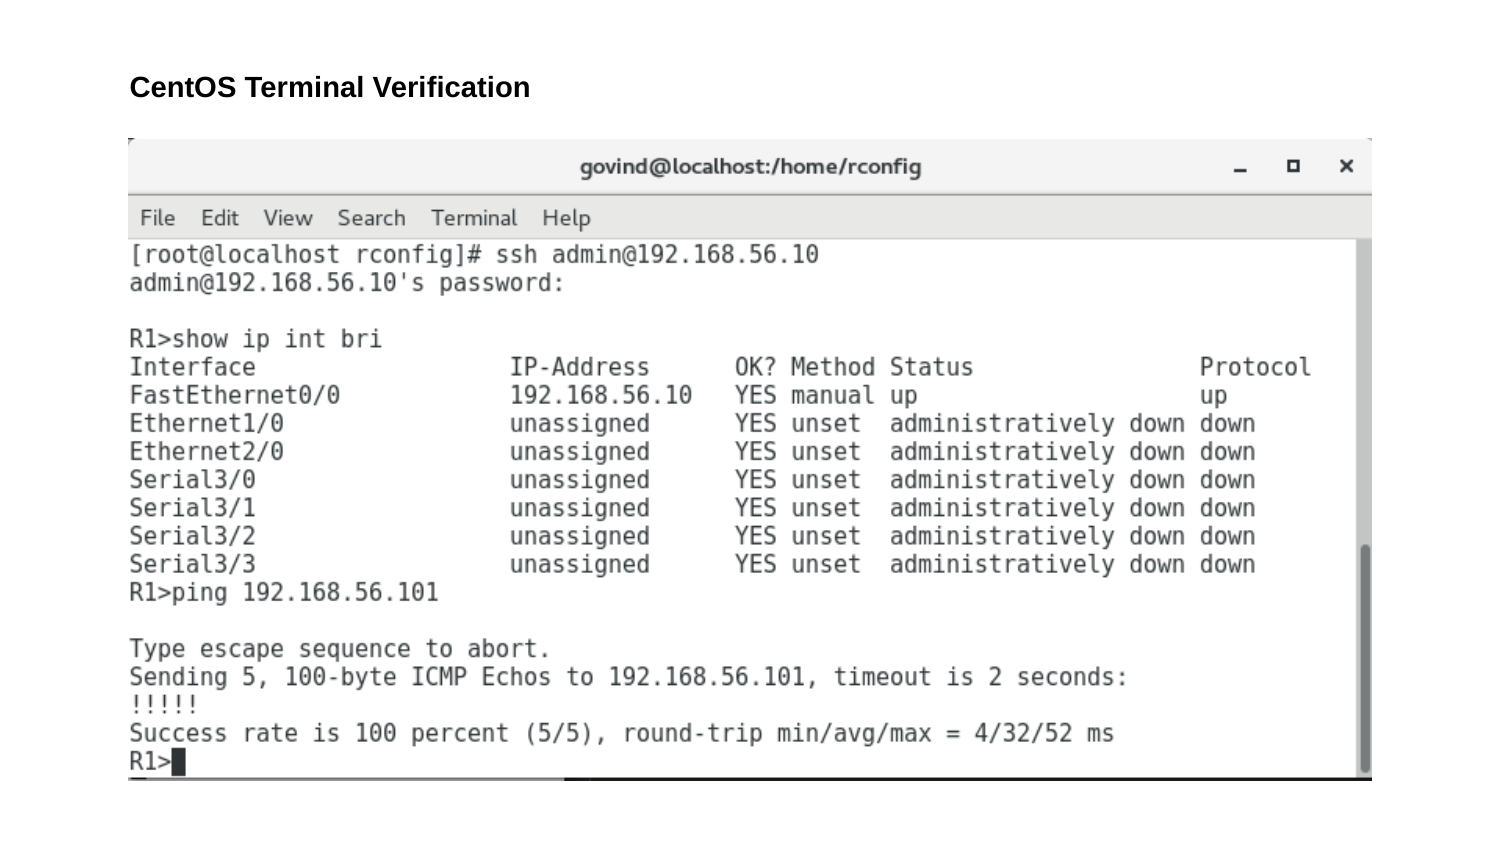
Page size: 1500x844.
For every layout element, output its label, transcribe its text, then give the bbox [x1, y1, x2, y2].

picture [128, 137, 1372, 781]
text_box CentOS Terminal Verification [114, 53, 1319, 194]
